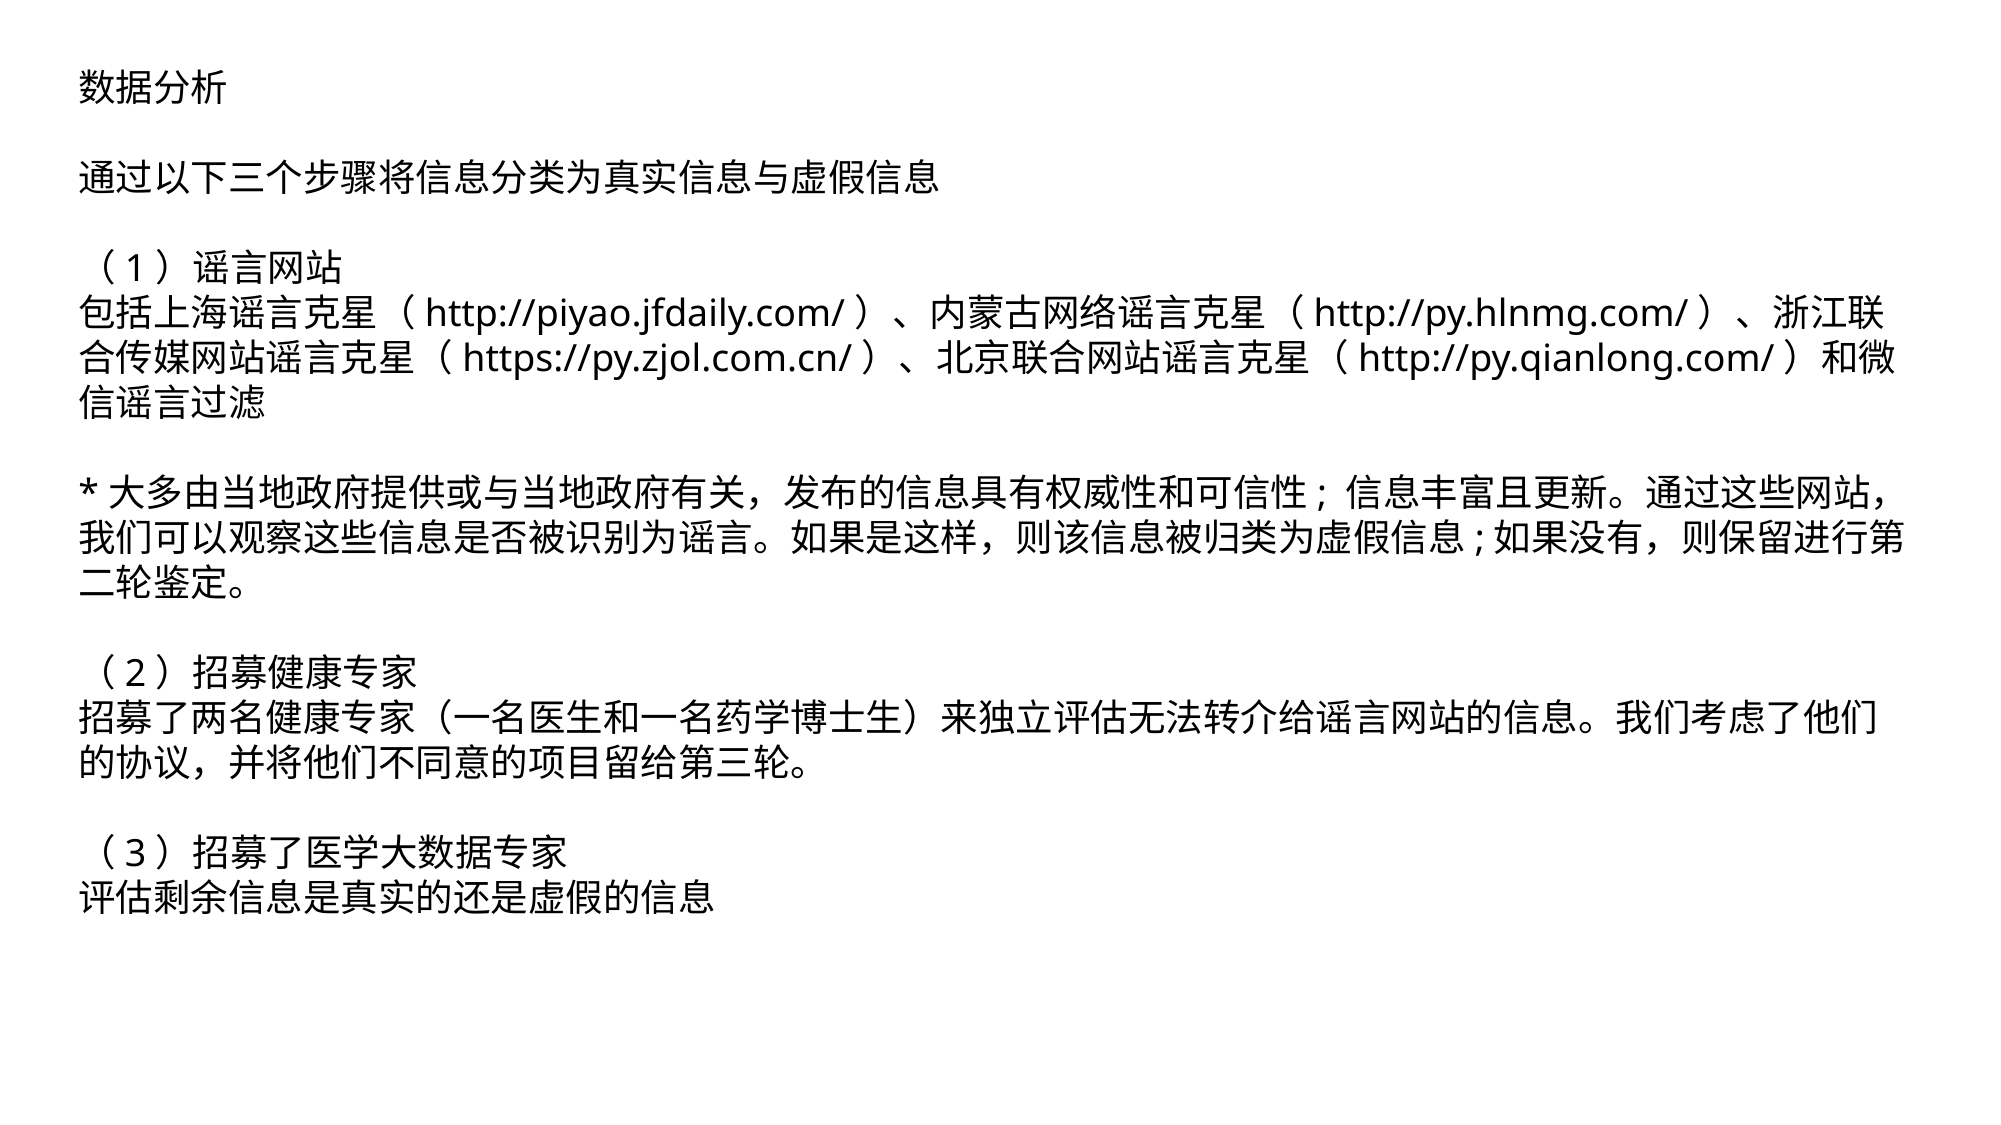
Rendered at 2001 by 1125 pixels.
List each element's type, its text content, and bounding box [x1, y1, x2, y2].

text_box 数据分析 通过以下三个步骤将信息分类为真实信息与虚假信息 （1）谣言网站 包括上海谣言克星（http://piyao.jfdaily.com/）、内蒙古网络谣言克星（http://py.hlnmg.com/）、浙江联合传媒网站谣言克星（https://py.zjol.com.cn/）、北京联合网站谣言克星（http://py.qianlong.com/）和微信谣言过滤 *大多由当地政府提供或与当地政府有关，发布的信息具有权威性和可信性; 信息丰富且更新。通过这些网站，我们可以观察这些信息是否被识别为谣言。如果是这样，则该信息被归类为虚假信息;如果没有，则保留进行第二轮鉴定。 （2）招募健康专家 招募了两名健康专家（一名医生和一名药学博士生）来独立评估无法转介给谣言网站的信息。我们考虑了他们的协议，并将他们不同意的项目留给第三轮。 （3）招募了医学大数据专家 评估剩余信息是真实的还是虚假的信息 [63, 56, 1928, 1017]
